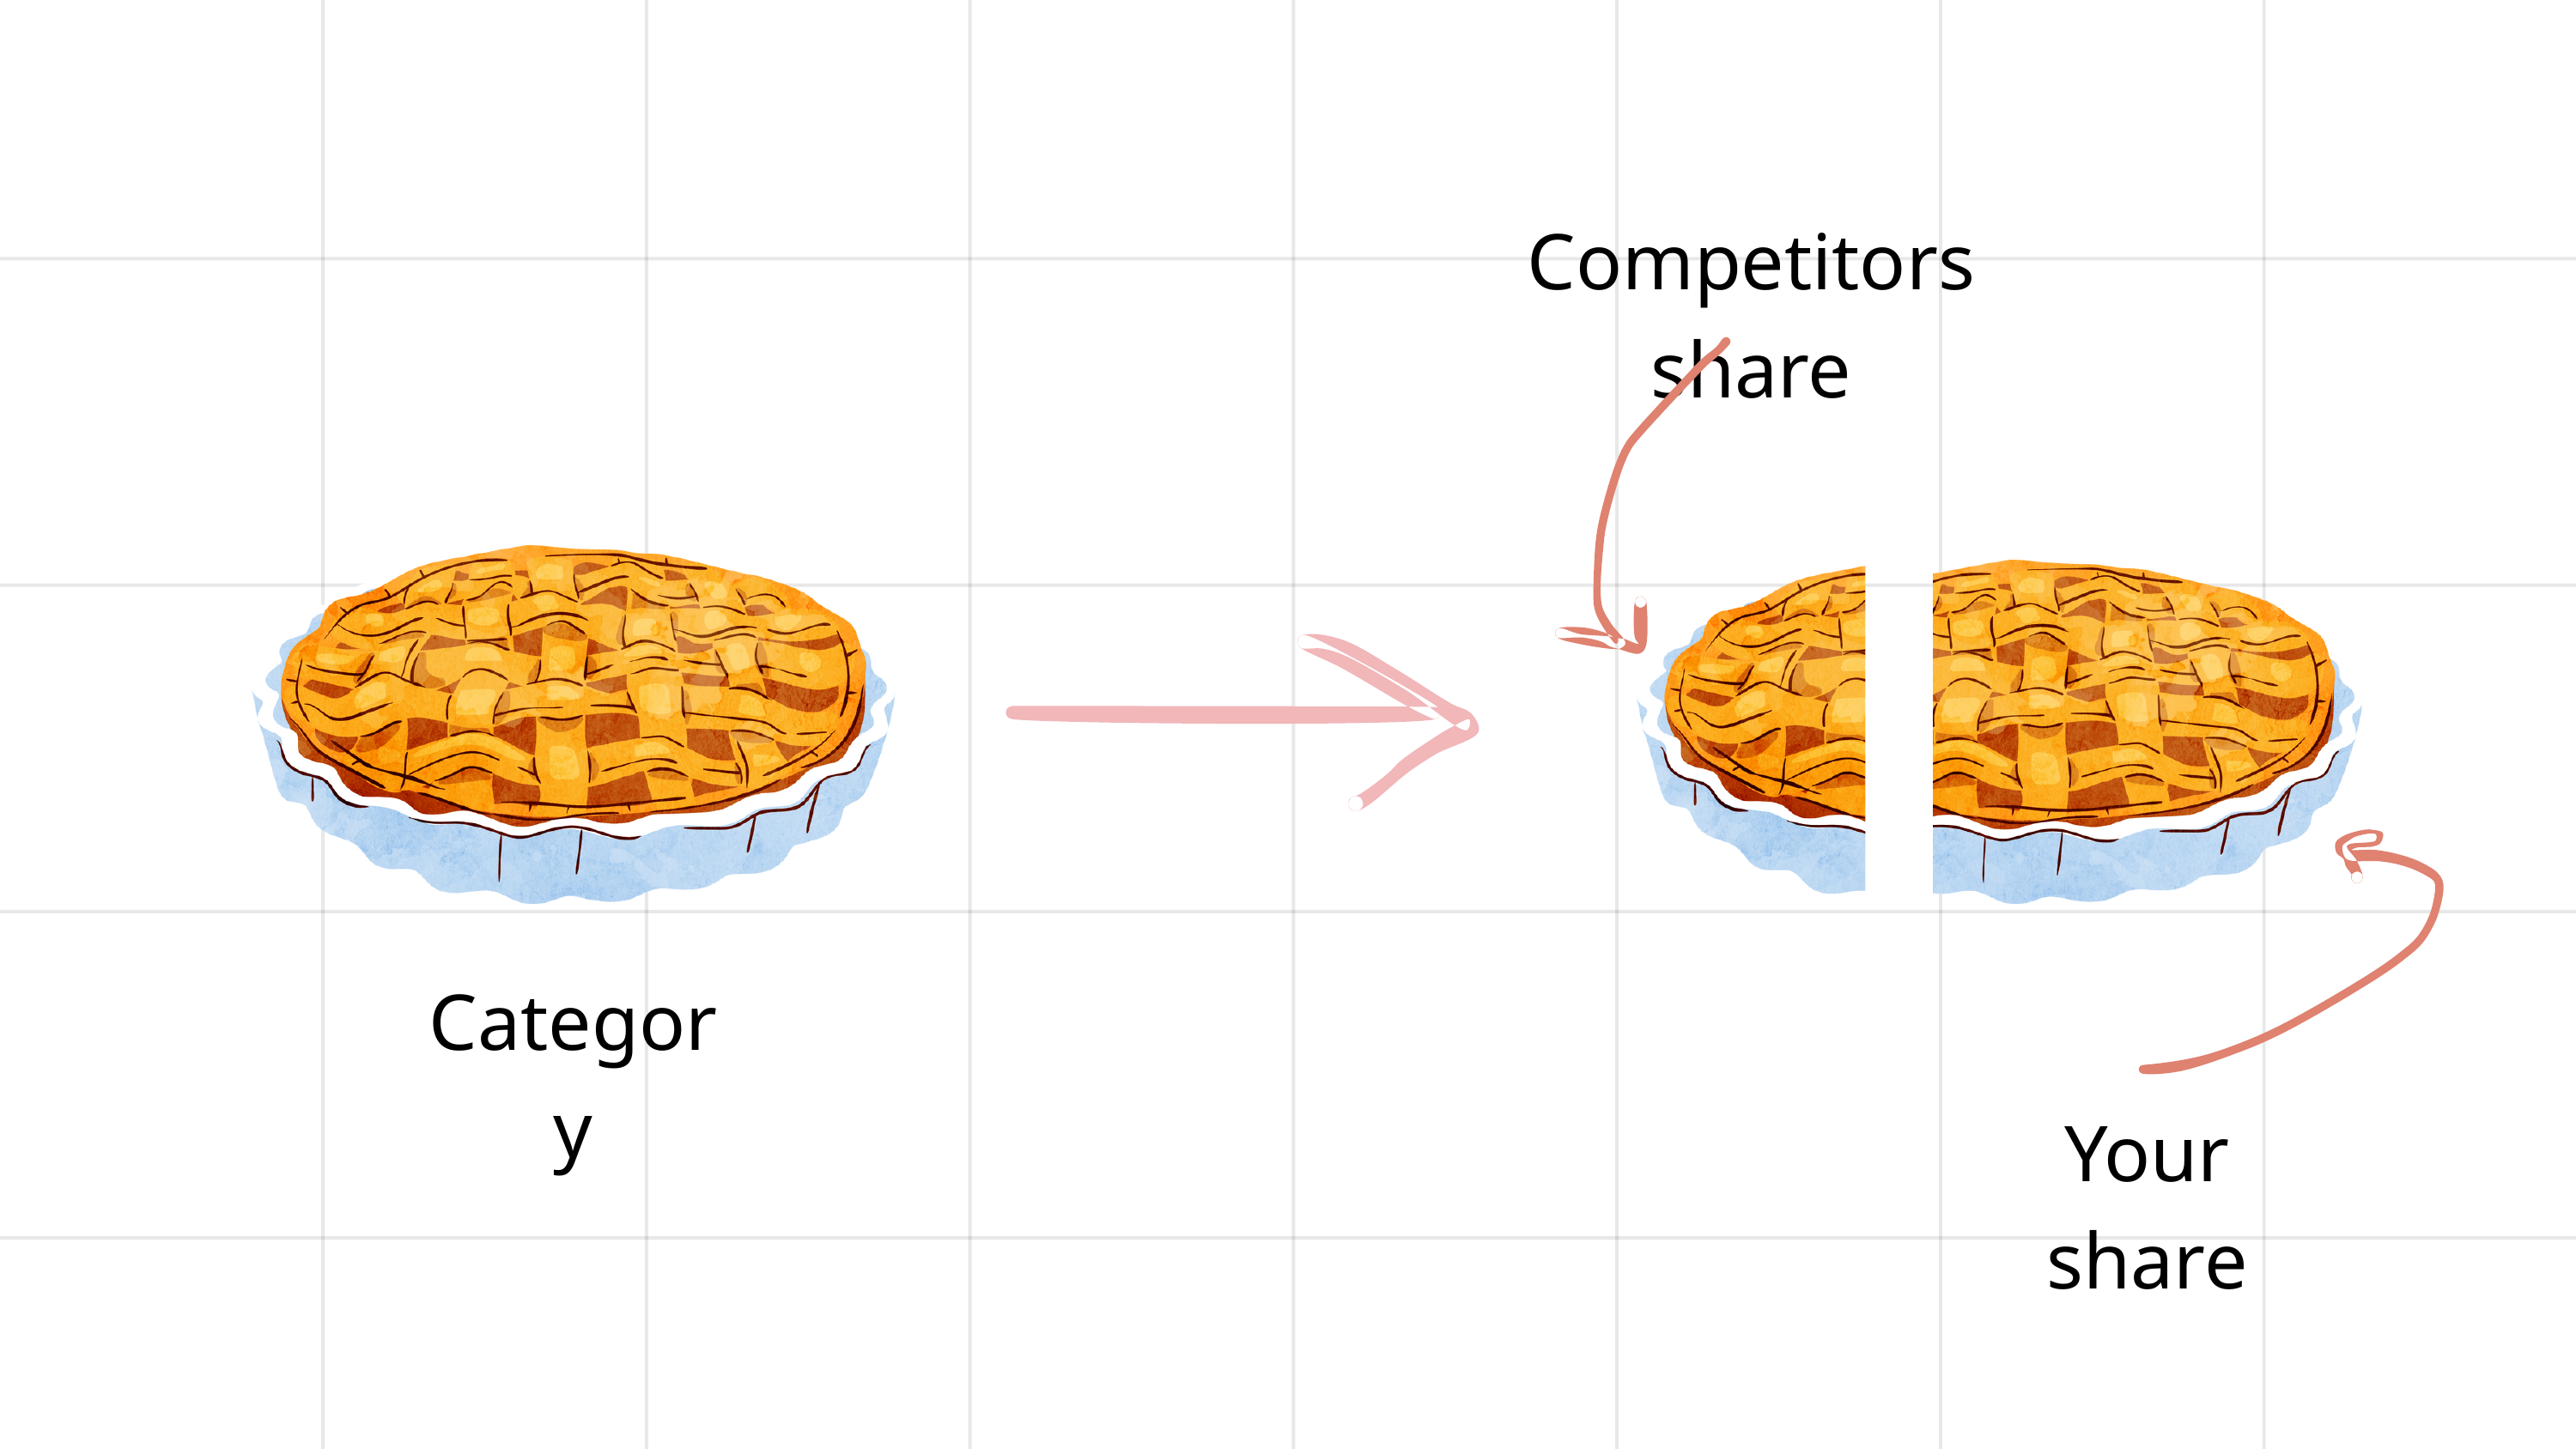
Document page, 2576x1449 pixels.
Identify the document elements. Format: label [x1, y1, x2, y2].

text_box [0, 0, 2576, 1449]
text_box [2133, 823, 2450, 1080]
text_box [1549, 331, 1736, 659]
text_box [1000, 628, 1485, 816]
